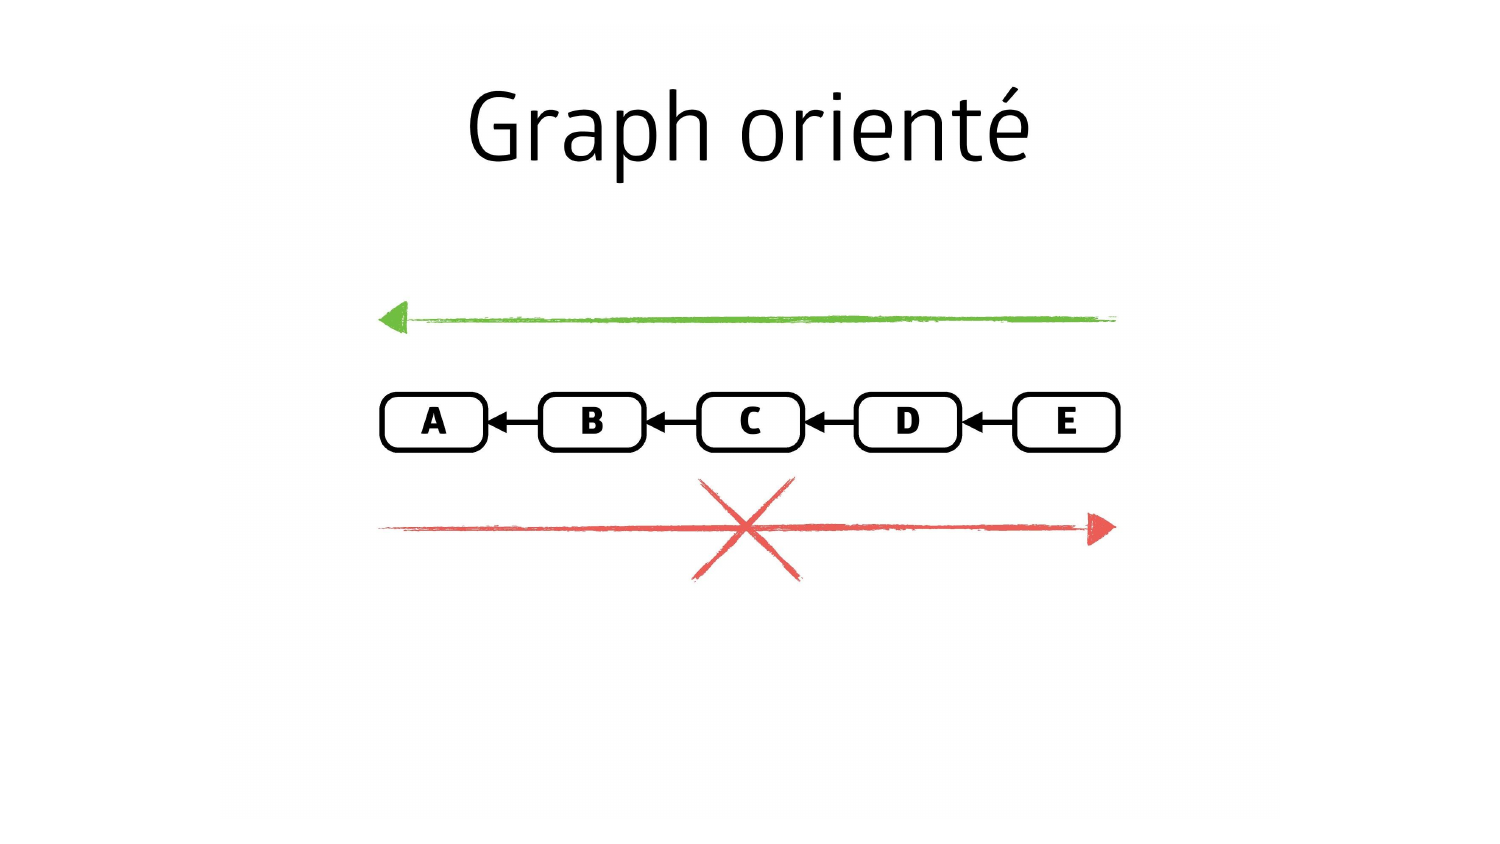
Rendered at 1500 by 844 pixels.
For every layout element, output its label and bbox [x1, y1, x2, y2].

picture [220, 24, 1280, 819]
